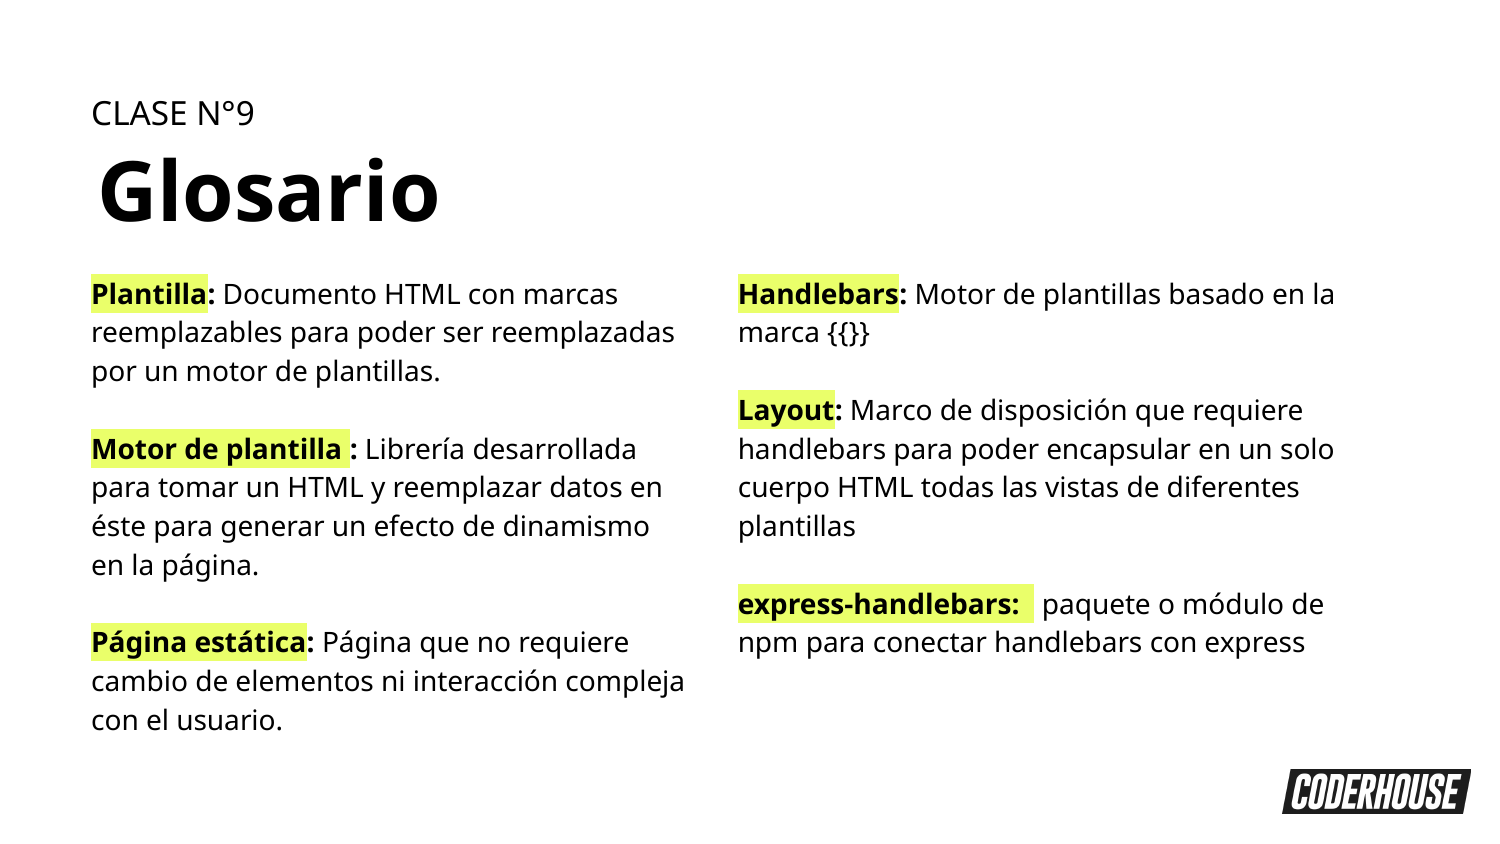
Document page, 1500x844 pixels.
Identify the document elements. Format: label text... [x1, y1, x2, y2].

text_box Plantilla: Documento HTML con marcas reemplazables para poder ser reemplazadas por un motor de plantillas. Motor de plantilla : Librería desarrollada para tomar un HTML y reemplazar datos en éste para generar un efecto de dinamismo en la página. Página estática: Página que no requiere cambio de elementos ni interacción compleja con el usuario. [76, 256, 706, 751]
picture [1281, 769, 1471, 814]
text_box Handlebars: Motor de plantillas basado en la marca {{}} Layout: Marco de disposición que requiere handlebars para poder encapsular en un solo cuerpo HTML todas las vistas de diferentes plantillas express-handlebars: paquete o módulo de npm para conectar handlebars con express [723, 256, 1353, 674]
text_box Glosario [82, 134, 1418, 255]
text_box CLASE N°9 [76, 76, 481, 147]
